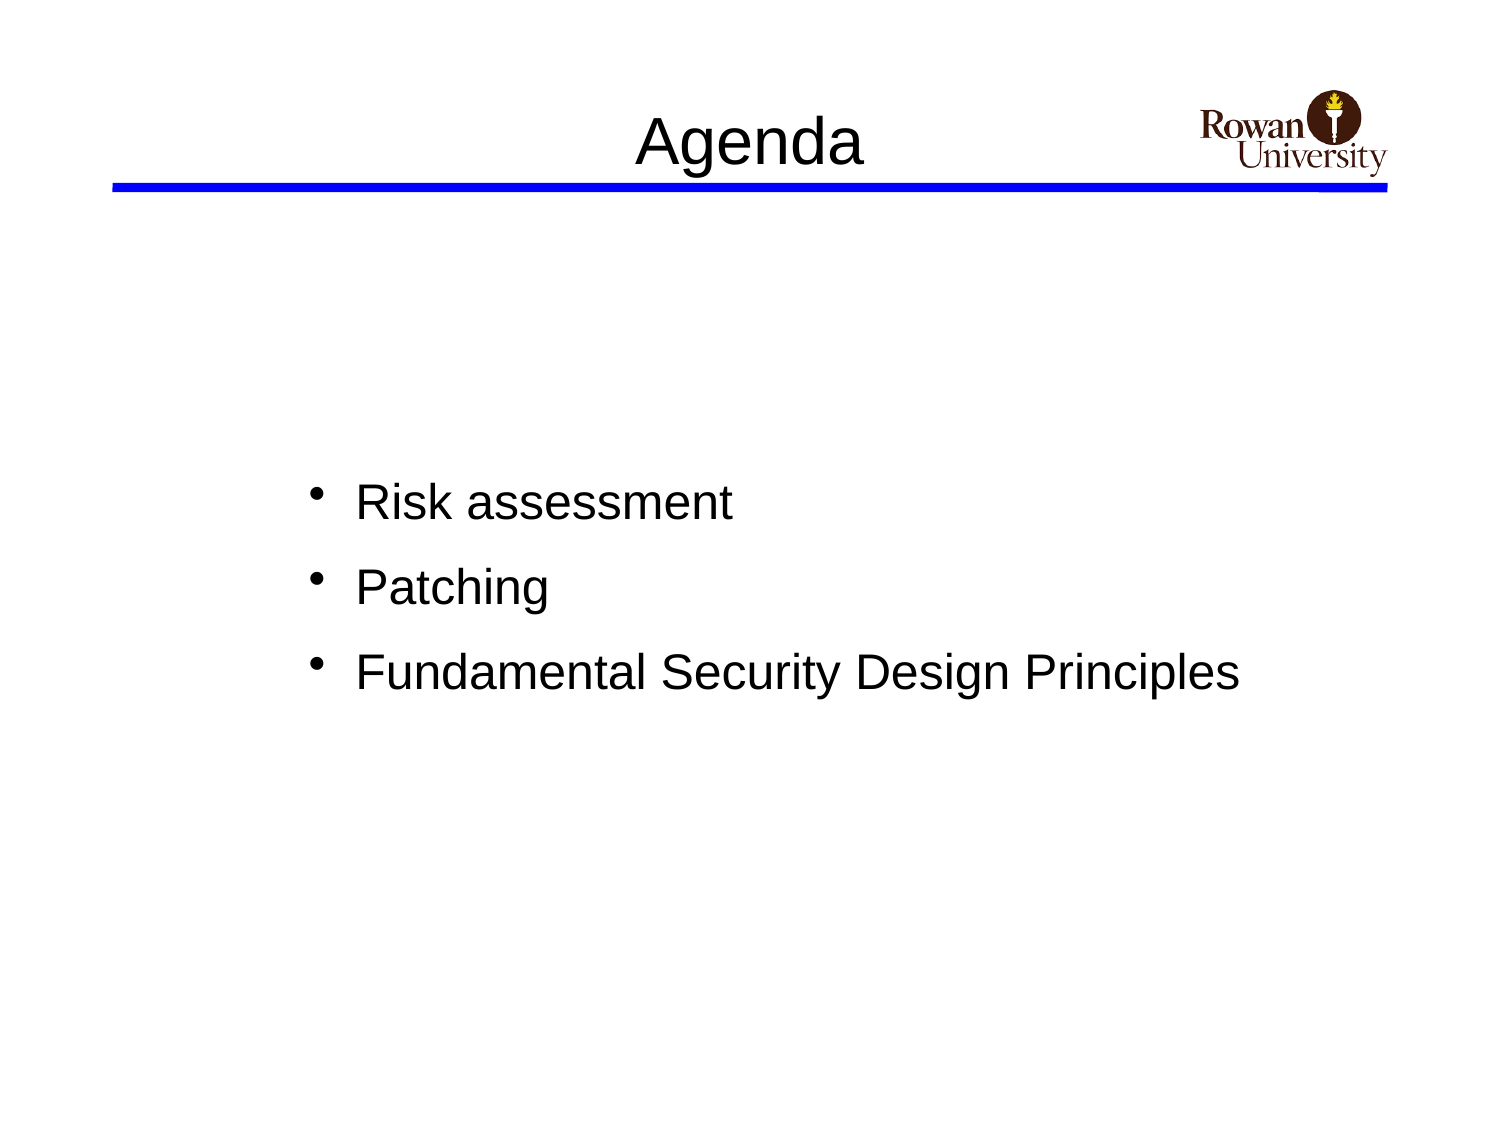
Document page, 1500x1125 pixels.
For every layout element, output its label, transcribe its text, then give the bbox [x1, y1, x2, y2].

title Agenda [112, 99, 1388, 175]
picture [1200, 90, 1388, 99]
text_box Risk assessment Patching Fundamental Security Design Principles [237, 462, 1313, 708]
